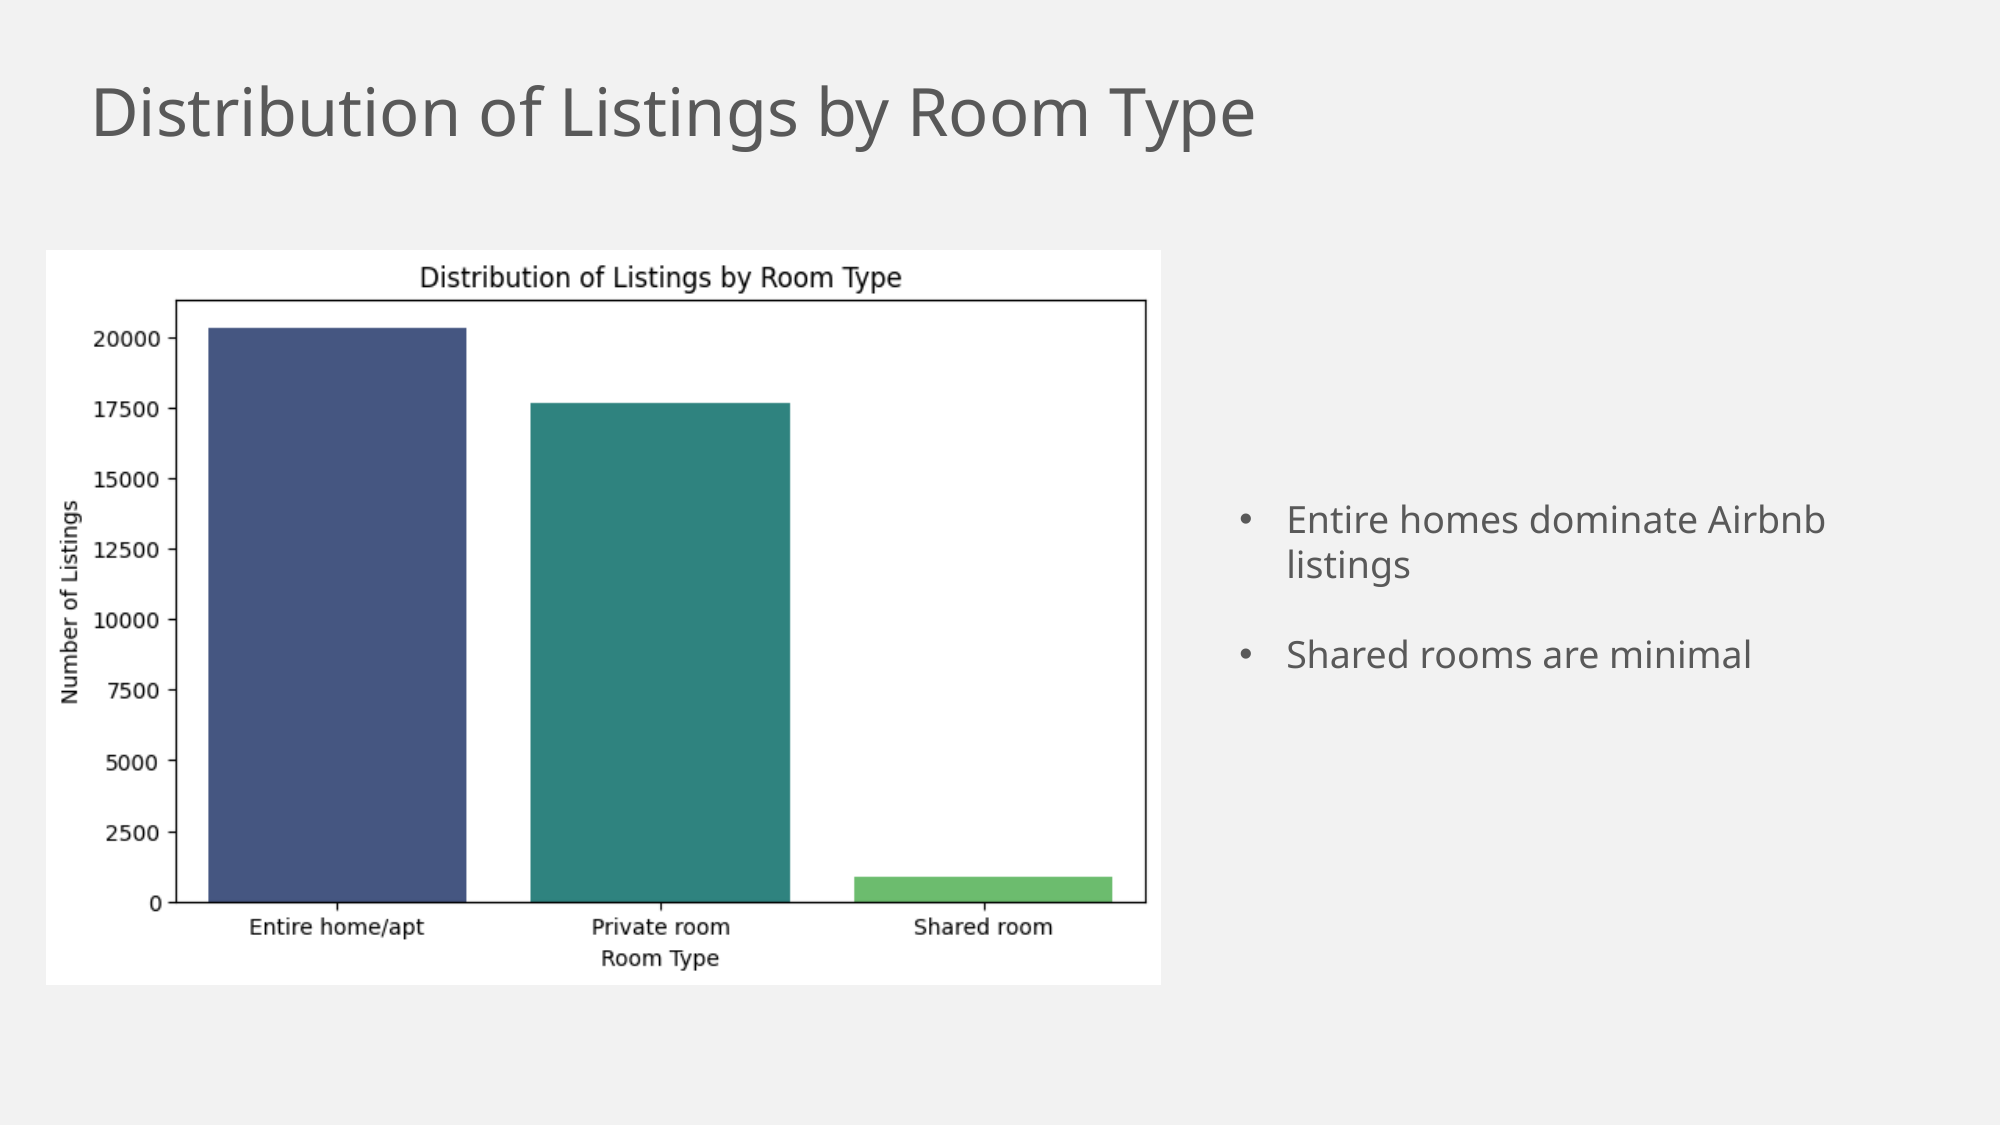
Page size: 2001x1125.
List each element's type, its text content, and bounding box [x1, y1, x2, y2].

text_box Distribution of Listings by Room Type [75, 71, 1396, 199]
text_box Entire homes dominate Airbnb listings Shared rooms are minimal [1224, 488, 1954, 684]
picture [46, 250, 1161, 985]
